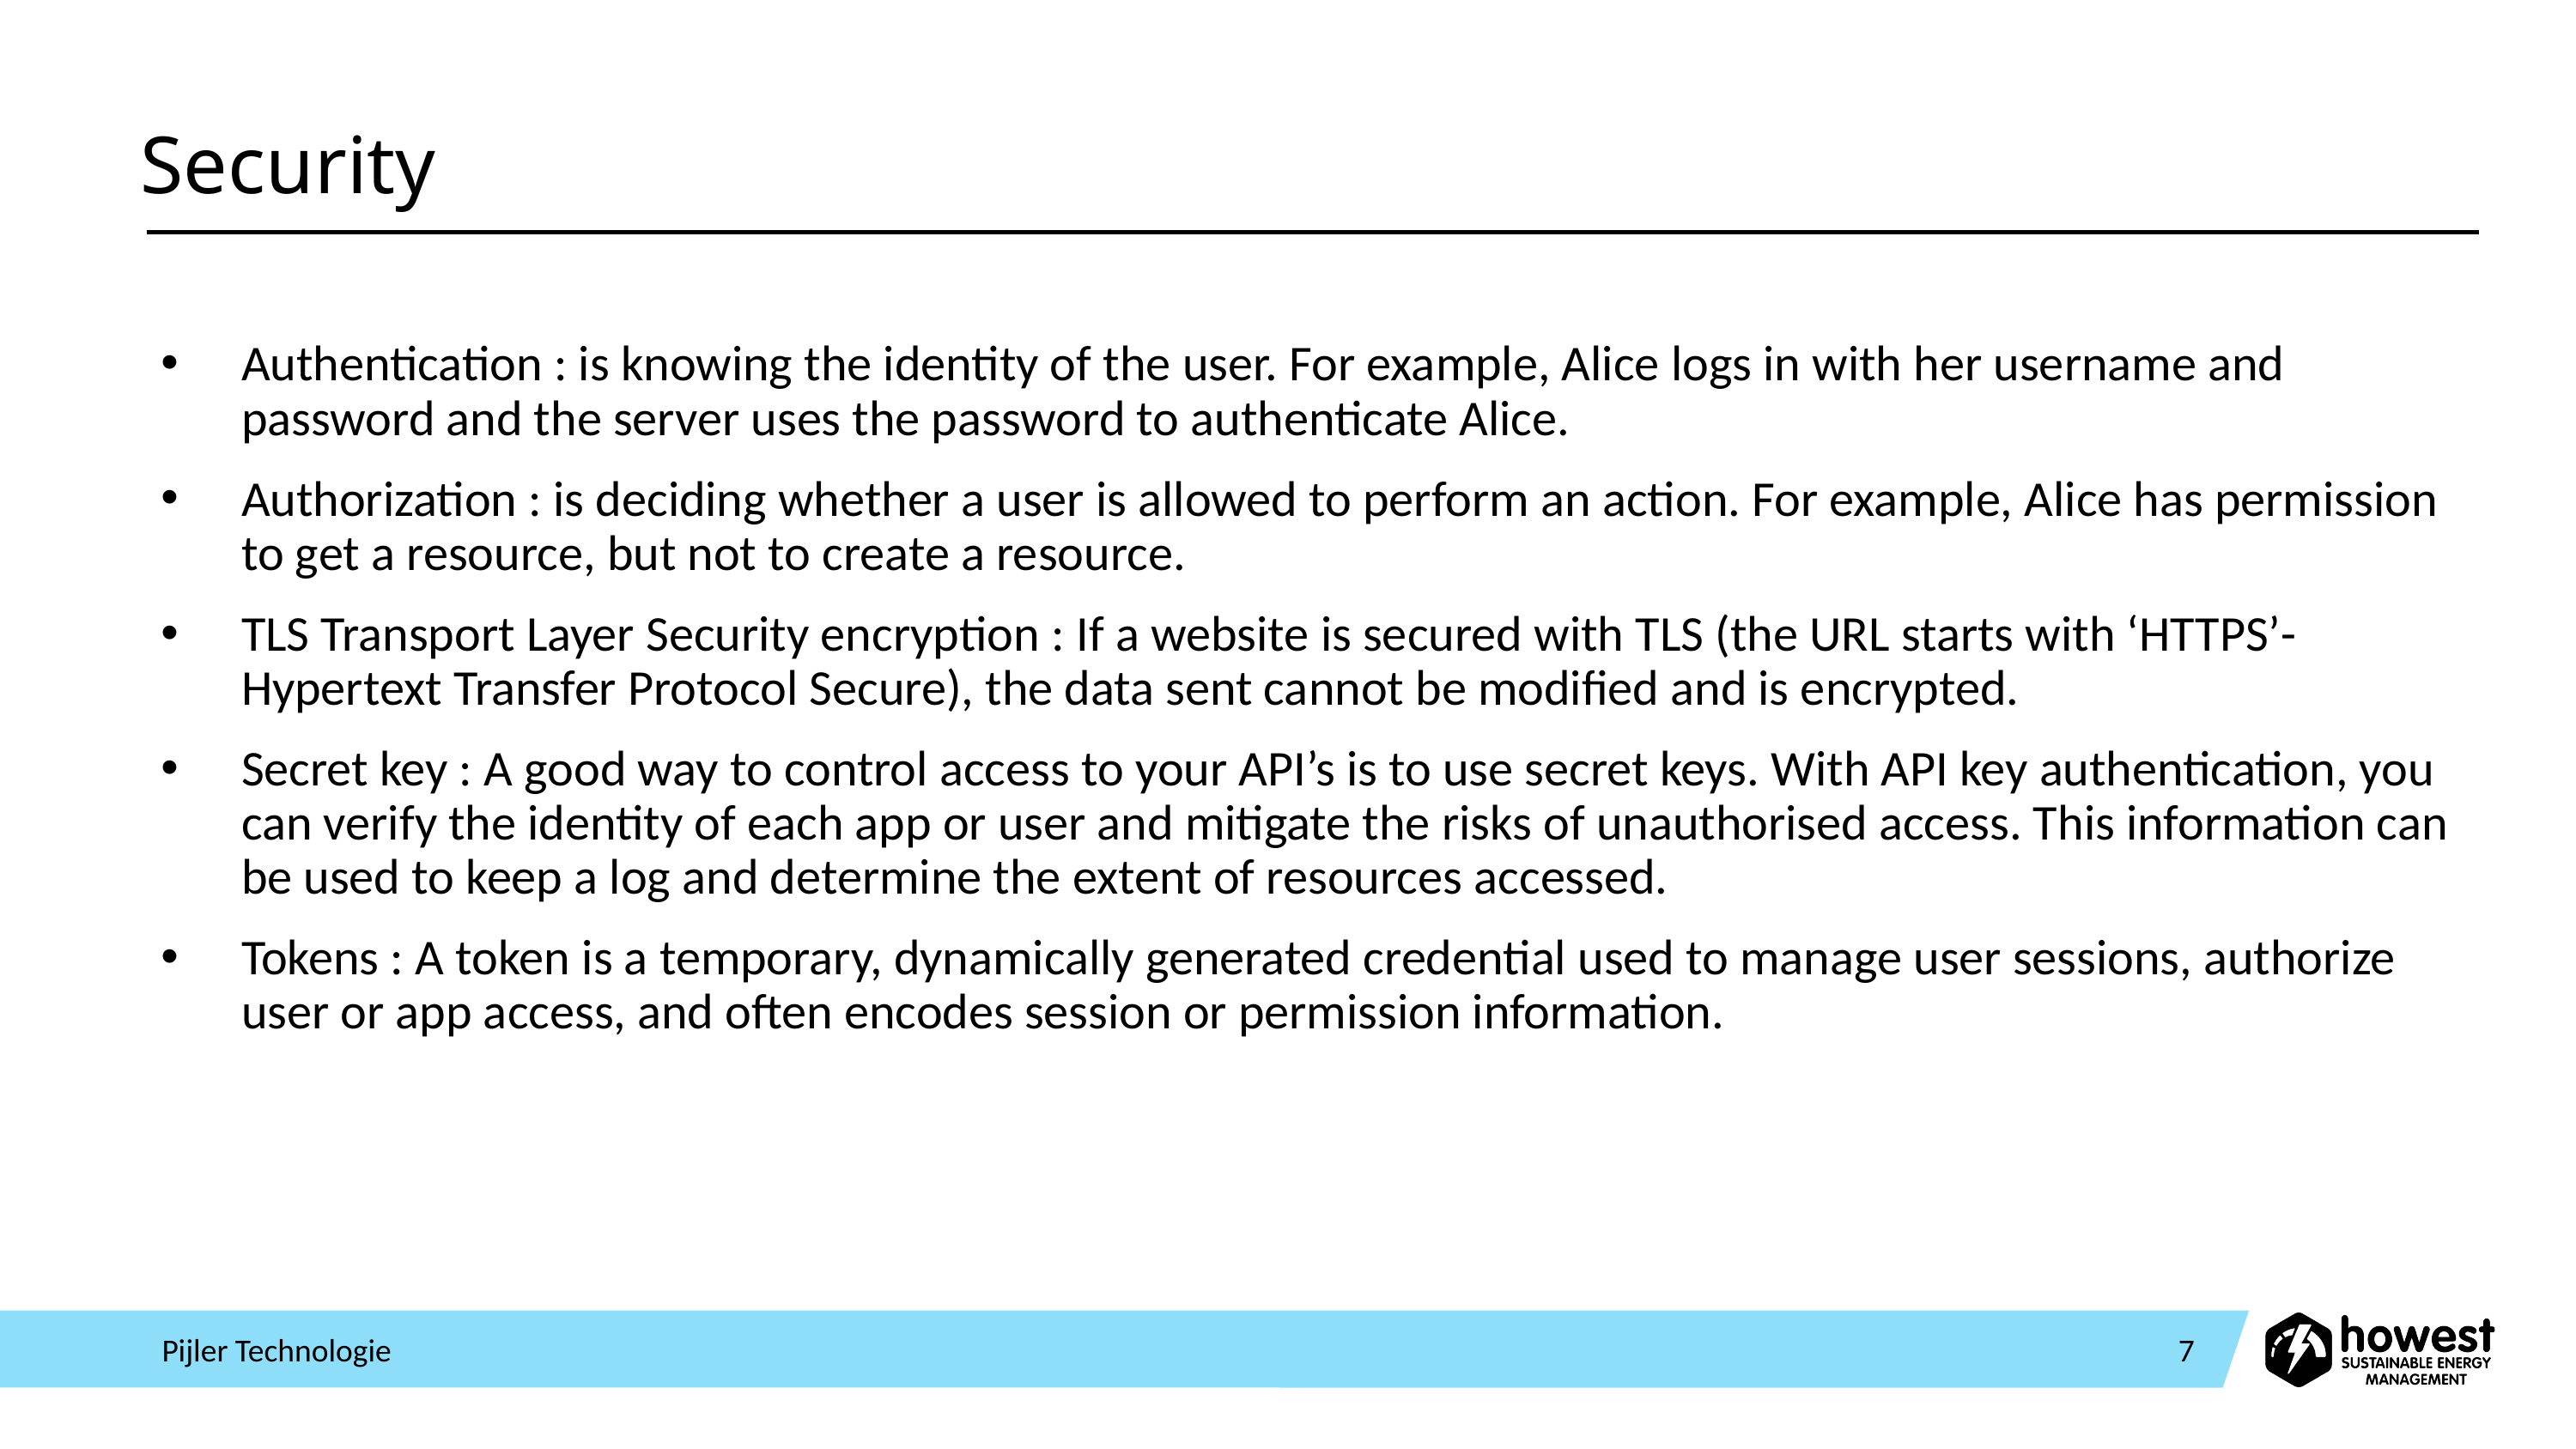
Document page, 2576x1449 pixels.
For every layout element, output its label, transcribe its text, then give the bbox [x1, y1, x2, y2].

title Security [140, 124, 2476, 215]
list Authentication : is knowing the identity of the user. For example, Alice logs in with her username and password and the server uses the password to authenticate Alice. Authorization : is deciding whether a user is allowed to perform an action. For example, Alice has permission to get a resource, but not to create a resource. TLS Transport Layer Security encryption : If a website is secured with TLS (the URL starts with ‘HTTPS’-Hypertext Transfer Protocol Secure), the data sent cannot be modified and is encrypted. Secret key : A good way to control access to your API’s is to use secret keys. With API key authentication, you can verify the identity of each app or user and mitigate the risks of unauthorised access. This information can be used to keep a log and determine the extent of resources accessed. Tokens : A token is a temporary, dynamically generated credential used to manage user sessions, authorize user or app access, and often encodes session or permission information. [148, 331, 2483, 1191]
slide_number Pijler Technologie [149, 1310, 729, 1388]
slide_number 7 [1676, 1310, 2208, 1388]
picture [2265, 1313, 2495, 1387]
